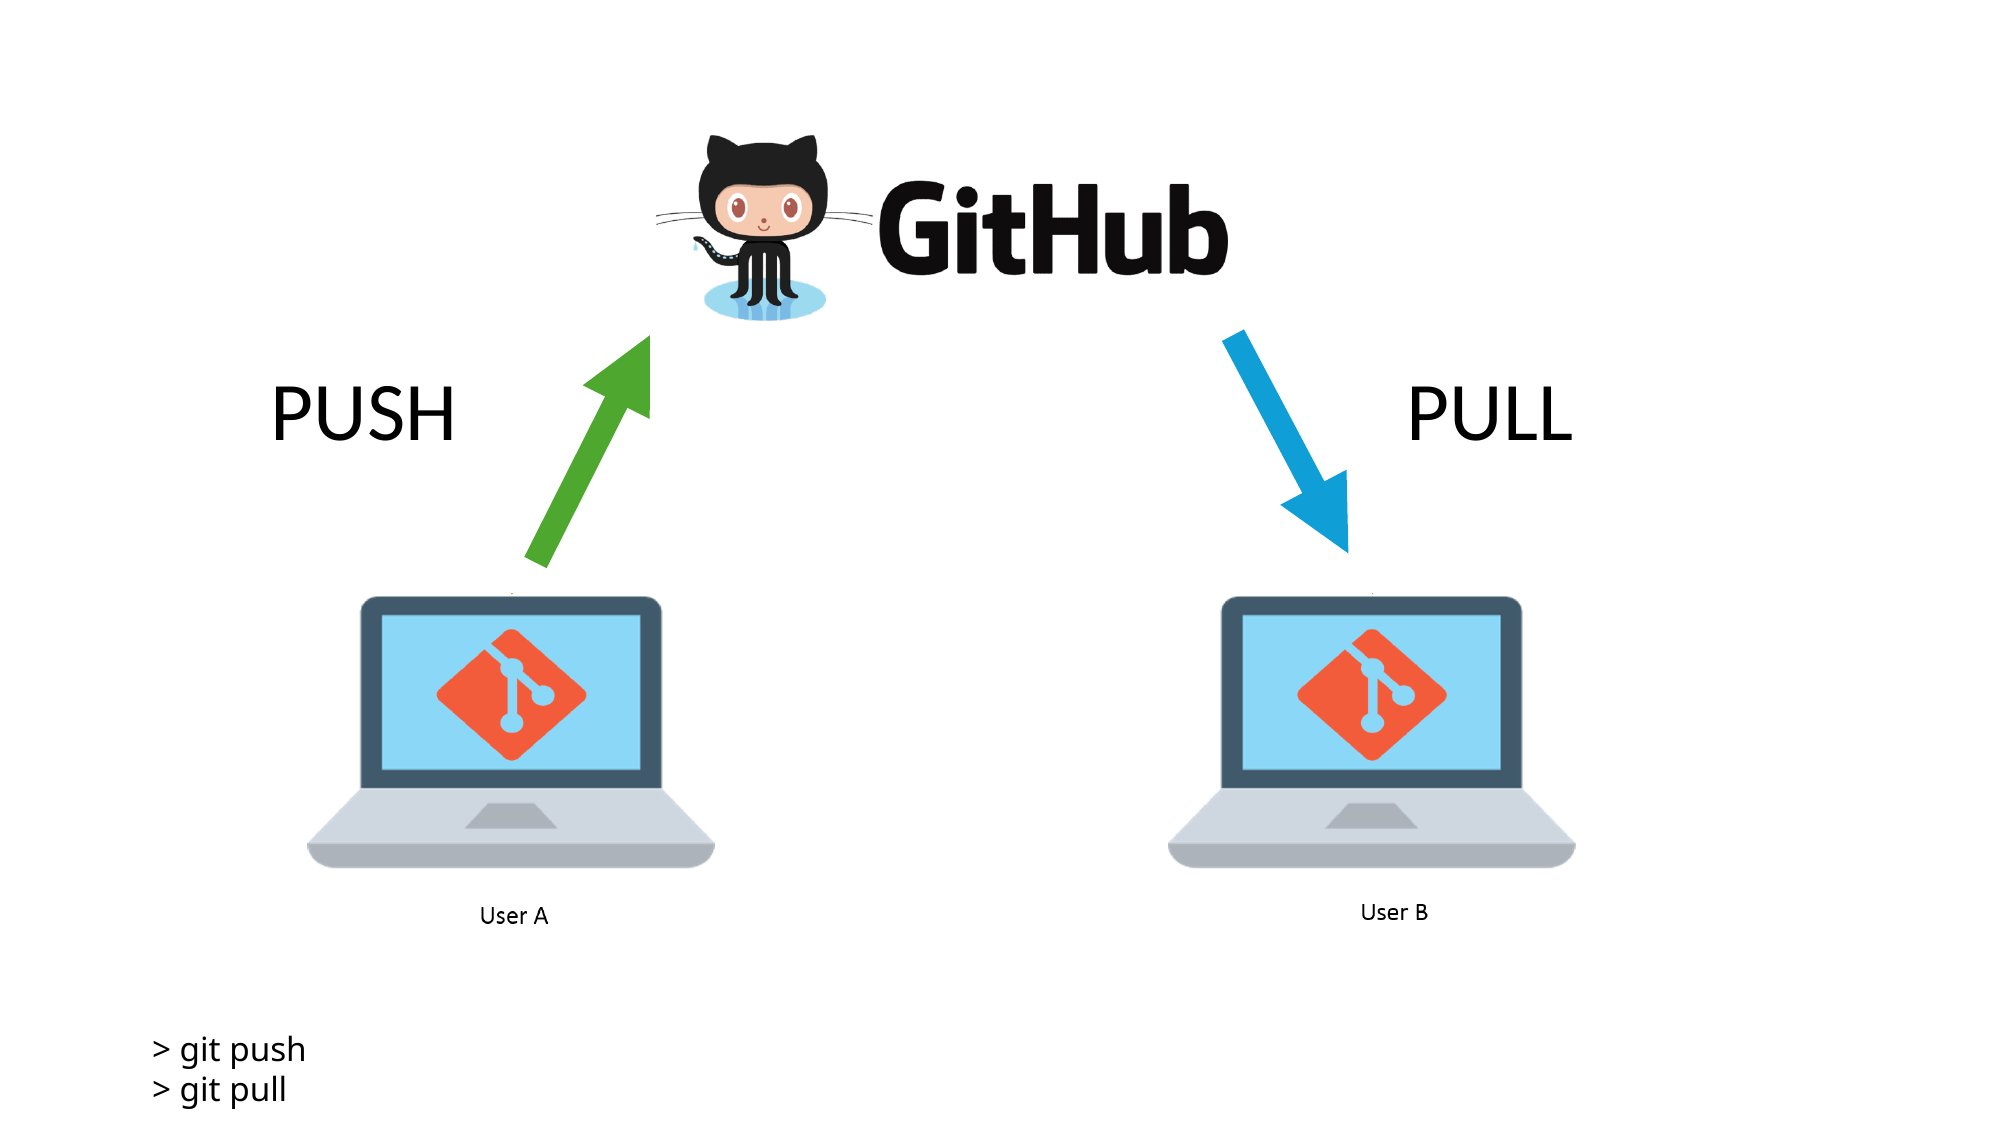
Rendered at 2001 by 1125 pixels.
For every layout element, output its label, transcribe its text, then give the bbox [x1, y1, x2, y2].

text_box PULL [1392, 349, 1589, 464]
text_box > git push > git pull [137, 1020, 1906, 1116]
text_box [1232, 334, 1349, 554]
picture [285, 124, 1592, 324]
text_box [534, 334, 651, 563]
picture [303, 592, 740, 956]
text_box PUSH [255, 349, 498, 464]
picture [1134, 592, 1587, 956]
